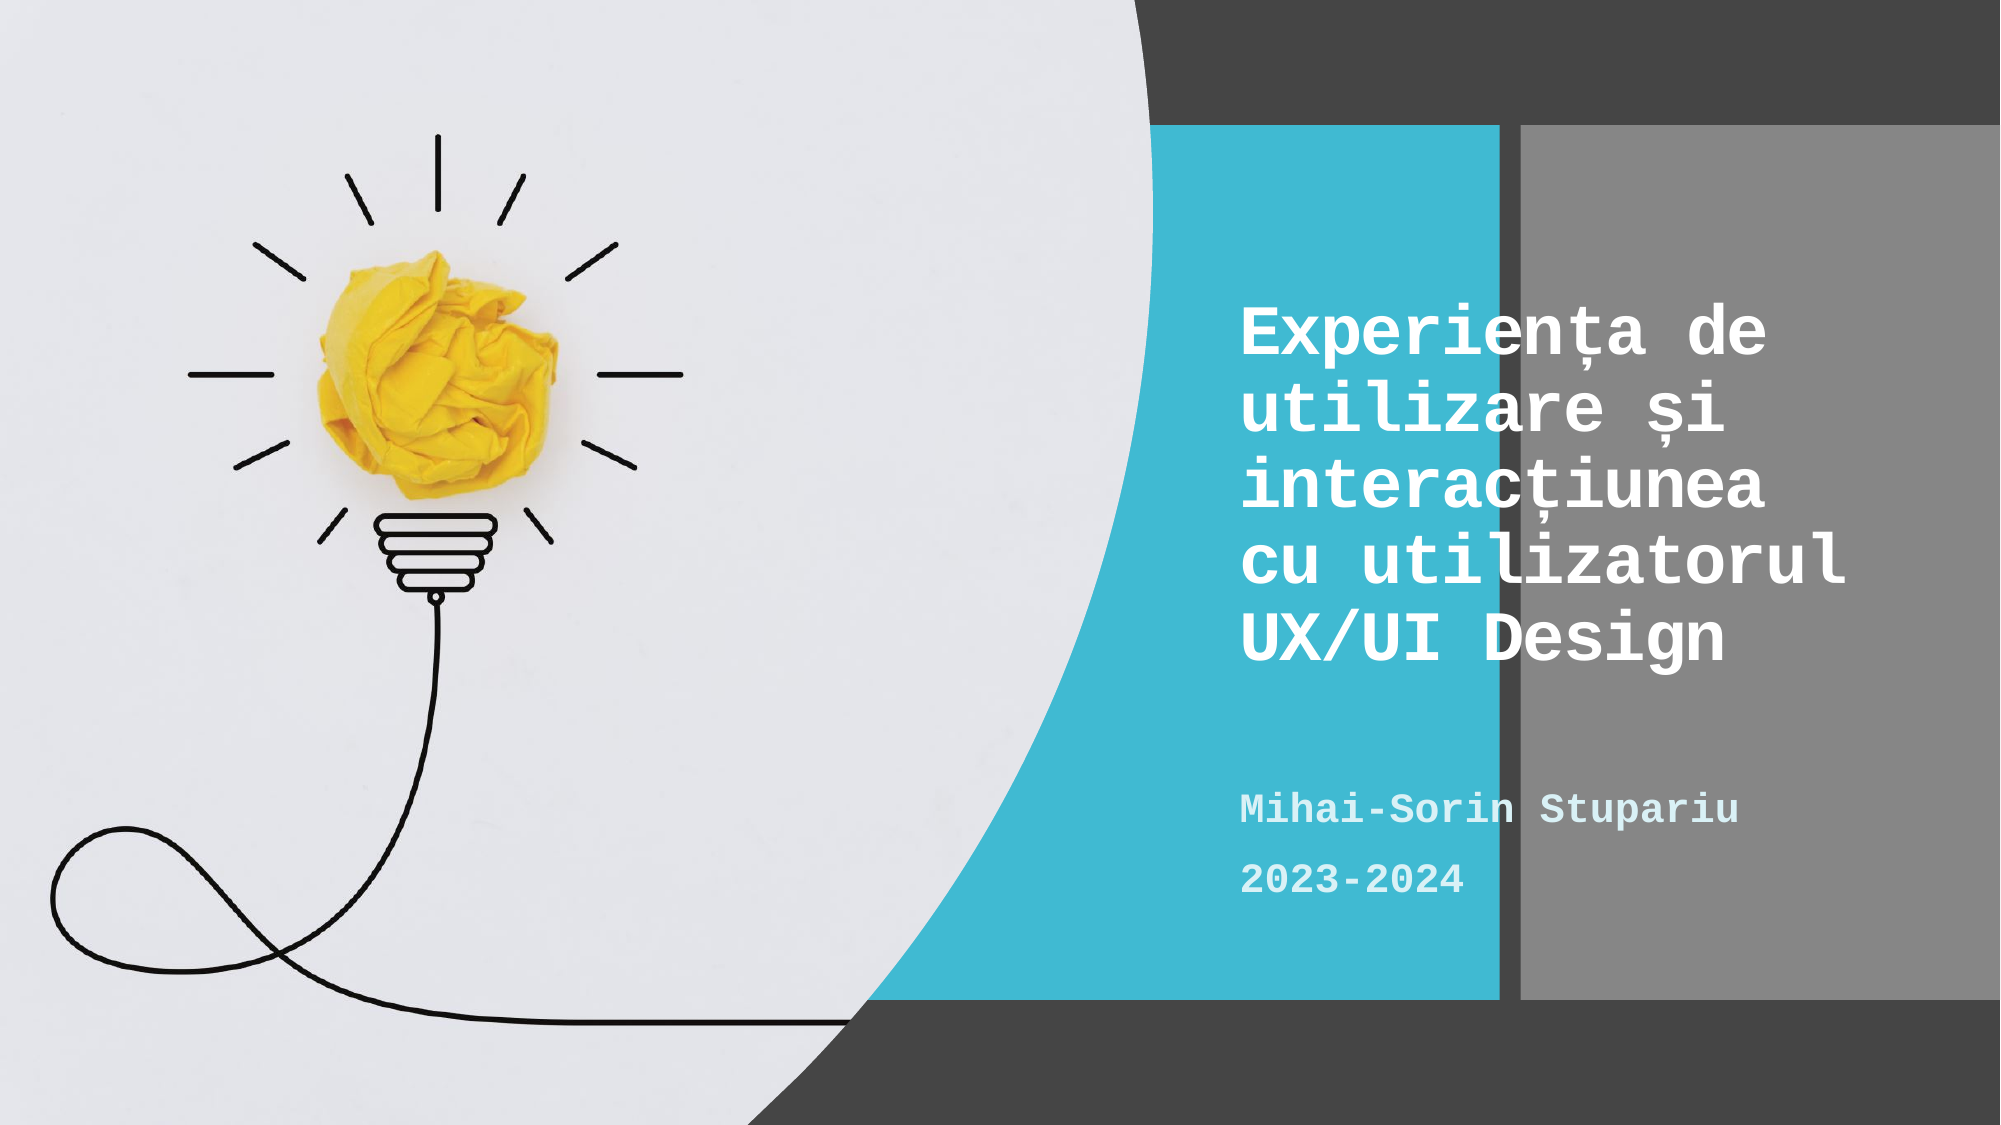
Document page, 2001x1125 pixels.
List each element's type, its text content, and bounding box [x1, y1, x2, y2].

picture [0, 0, 1154, 1125]
title Experiența de utilizare și interacțiunea cu utilizatorul UX/UI Design [1224, 209, 1895, 684]
subtitle Mihai-Sorin Stupariu 2023-2024 [1224, 779, 1895, 968]
